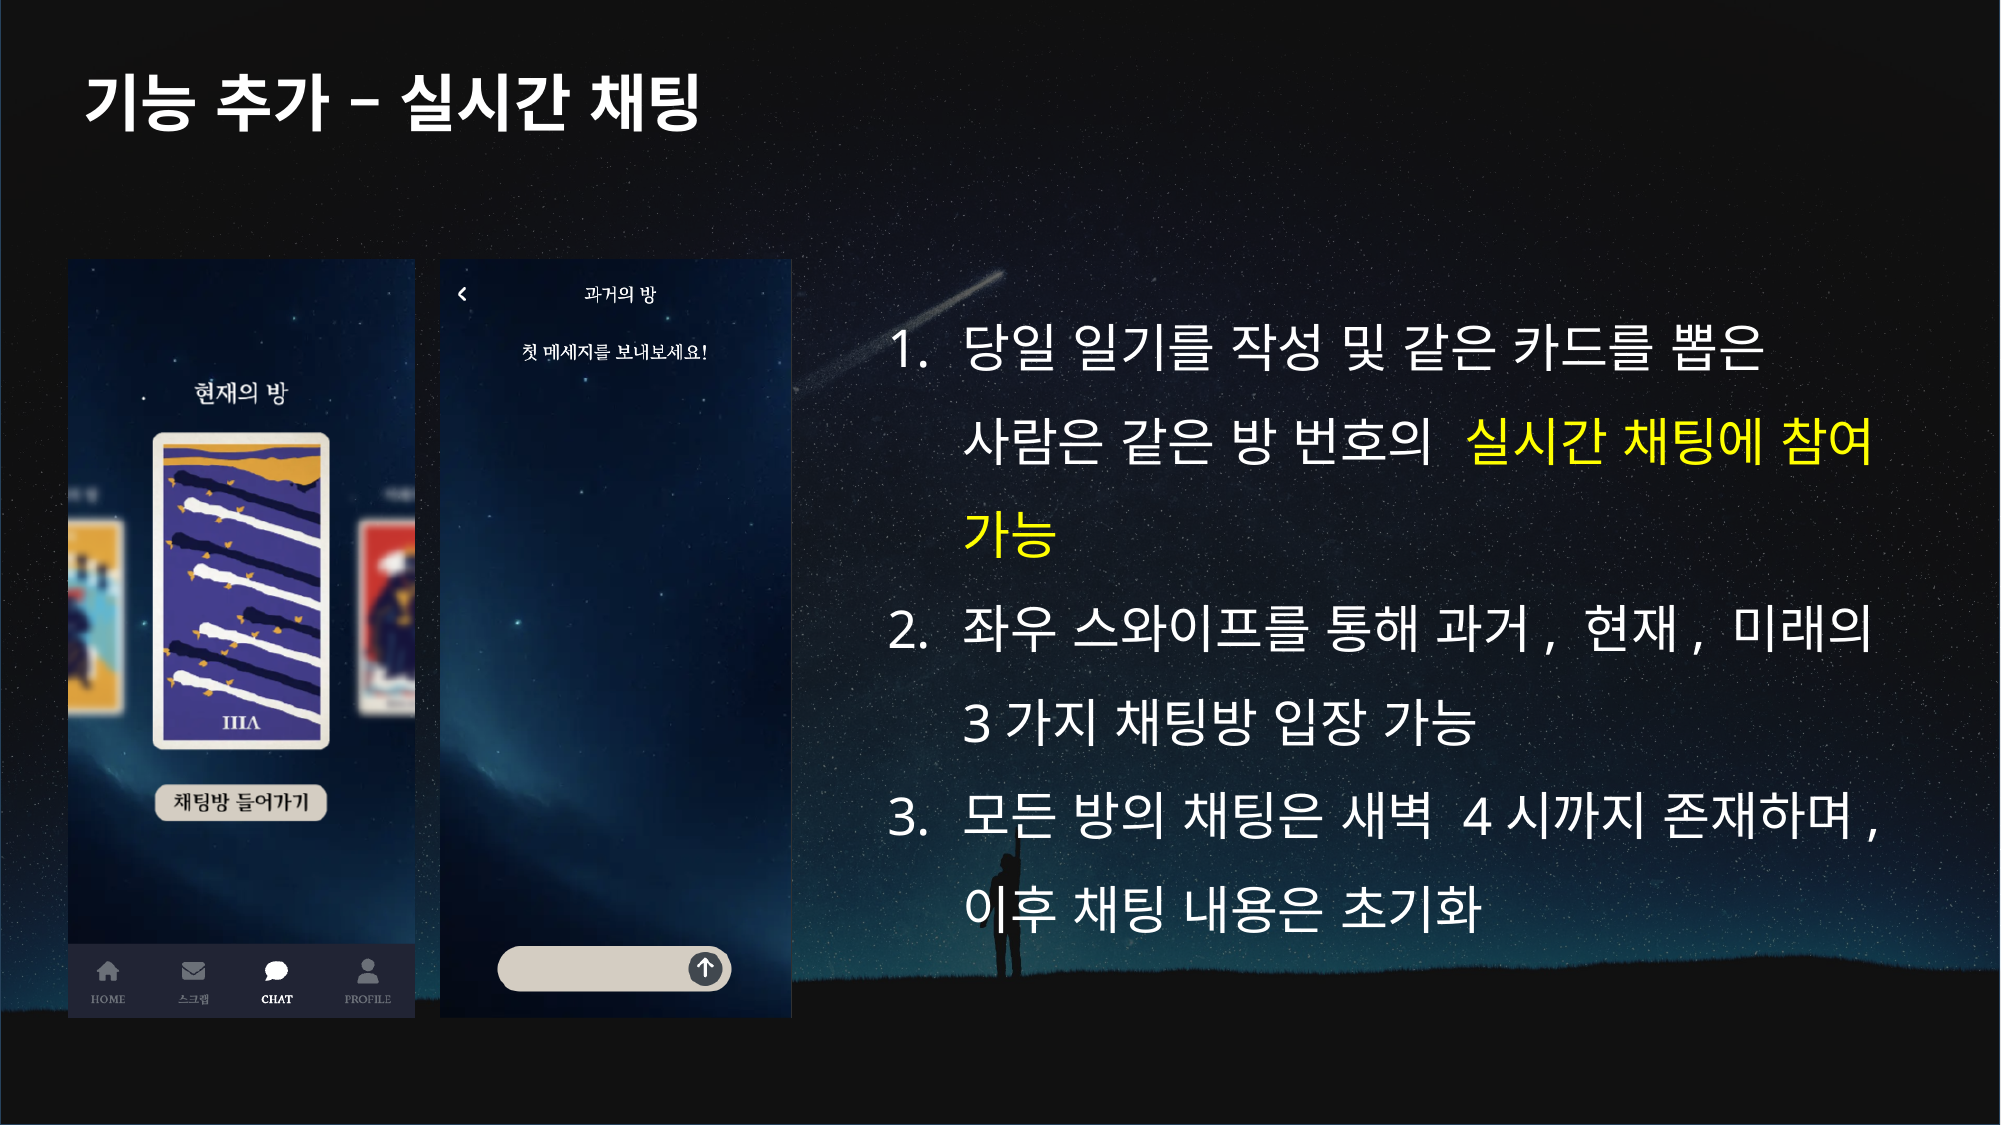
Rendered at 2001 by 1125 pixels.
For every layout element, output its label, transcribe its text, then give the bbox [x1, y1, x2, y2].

text_box 기능 추가 – 실시간 채팅 [68, 65, 1253, 148]
picture [68, 259, 415, 1018]
text_box 당일 일기를 작성 및 같은 카드를 뽑은 사람은 같은 방 번호의 실시간 채팅에 참여 가능 좌우 스와이프를 통해 과거, 현재, 미래의 3가지 채팅방 입장 가능 모든 방의 채팅은 새벽 4시까지 존재하며, 이후 채팅 내용은 초기화 [872, 259, 1929, 965]
text_box [0, 0, 2000, 1125]
picture [440, 259, 792, 1018]
